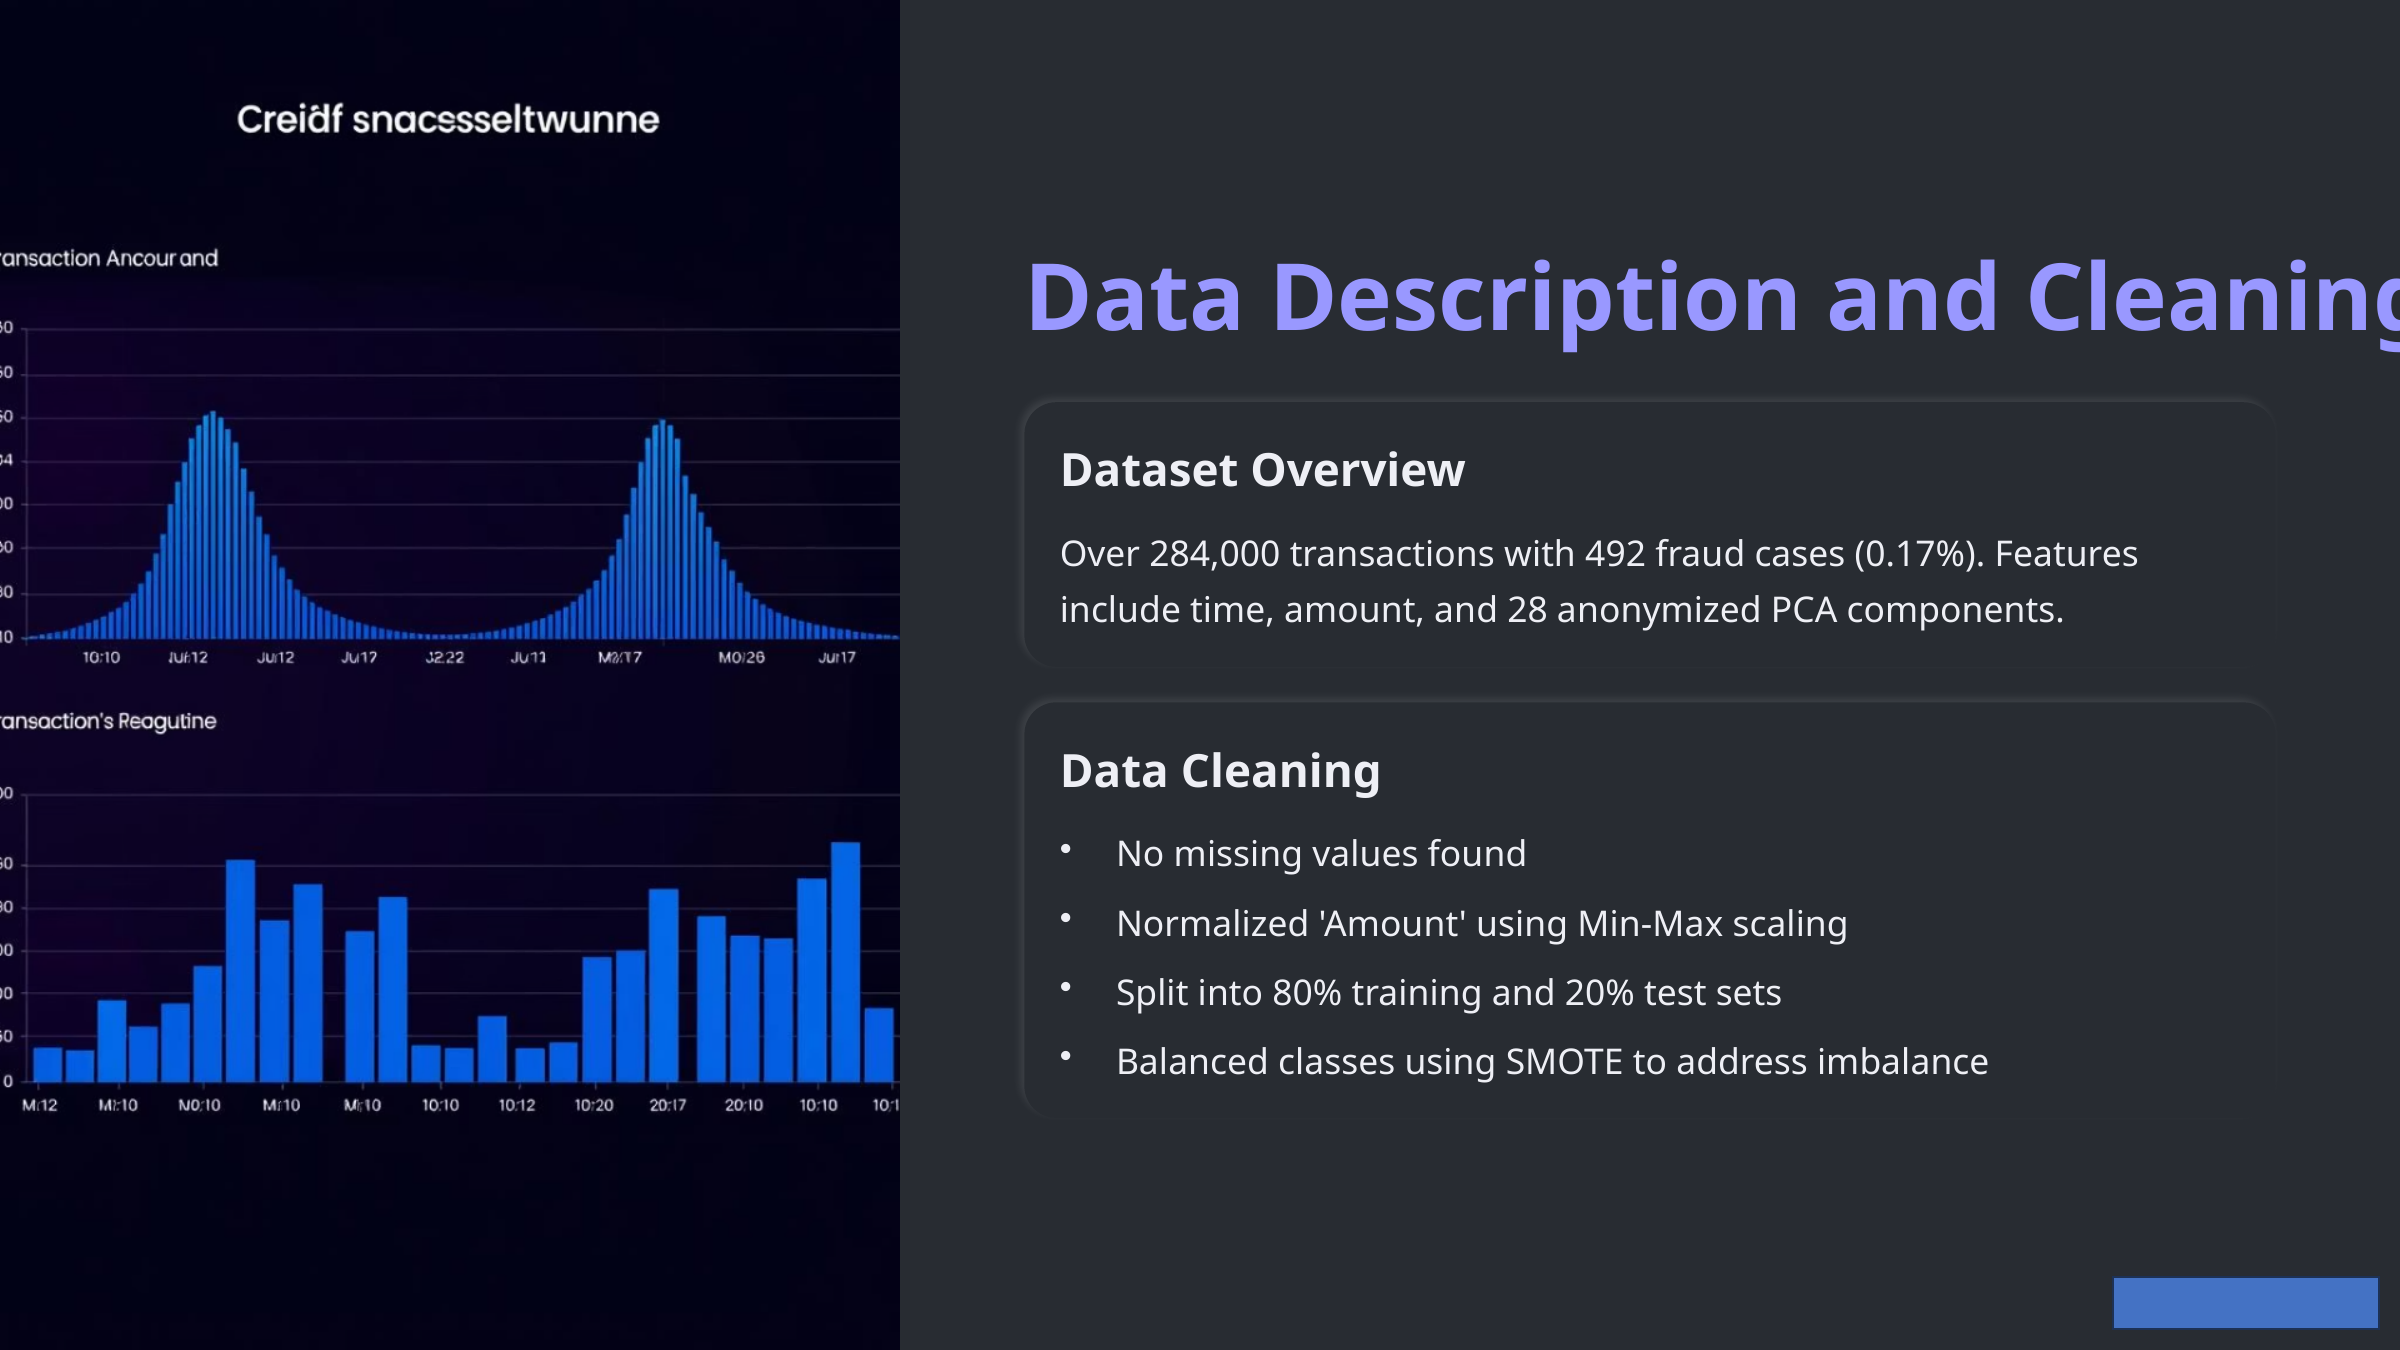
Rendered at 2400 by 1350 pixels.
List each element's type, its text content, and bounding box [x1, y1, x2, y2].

text_box Dataset Overview [1059, 437, 1528, 497]
text_box Split into 80% training and 20% test sets [1059, 956, 2240, 1014]
text_box Over 284,000 transactions with 492 fraud cases (0.17%). Features include time, amount, and 28 anonymized PCA components. [1059, 517, 2240, 632]
text_box Data Description and Cleaning [1024, 232, 2263, 349]
text_box Data Cleaning [1059, 737, 1528, 797]
picture [0, 0, 900, 1350]
text_box [2112, 1276, 2380, 1330]
picture [2106, 1271, 2389, 1339]
text_box [1024, 402, 2276, 667]
text_box No missing values found [1059, 817, 2240, 875]
text_box [1024, 702, 2276, 1118]
text_box Balanced classes using SMOTE to address imbalance [1059, 1025, 2240, 1083]
text_box Normalized 'Amount' using Min-Max scaling [1059, 886, 2240, 944]
